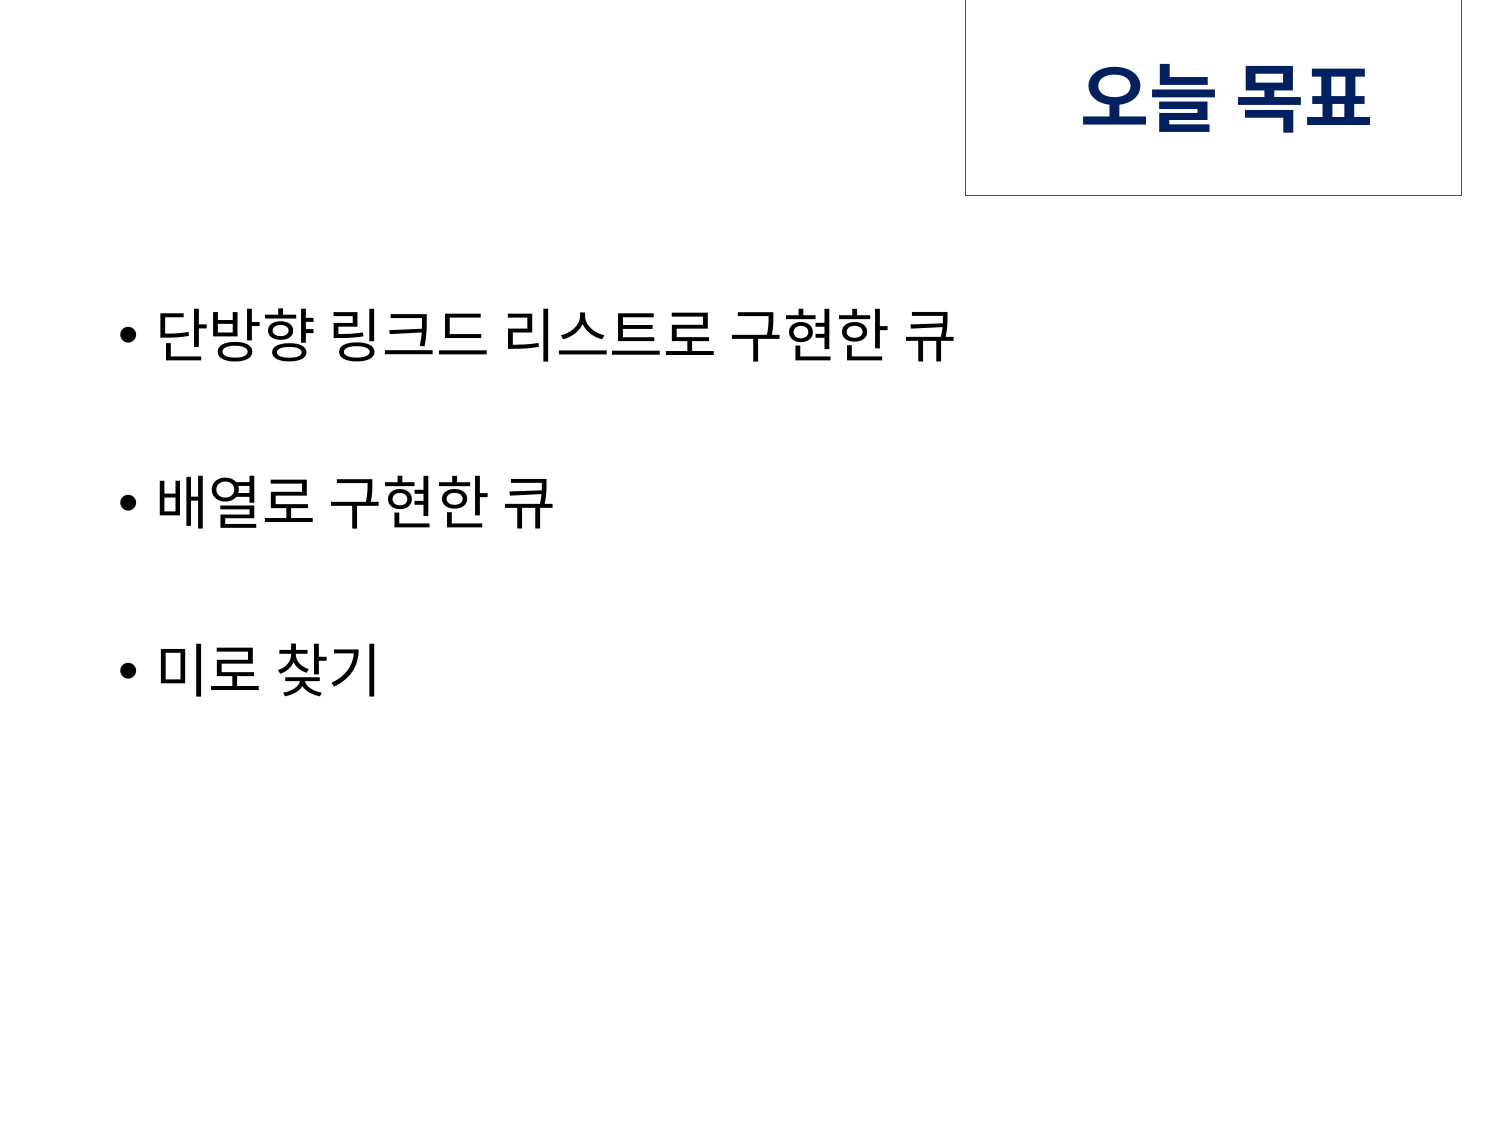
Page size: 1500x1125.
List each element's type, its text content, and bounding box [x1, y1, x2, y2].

list 단방향 링크드 리스트로 구현한 큐 배열로 구현한 큐 미로 찾기 [103, 299, 1500, 1014]
title 오늘 목표 [965, 0, 1462, 196]
